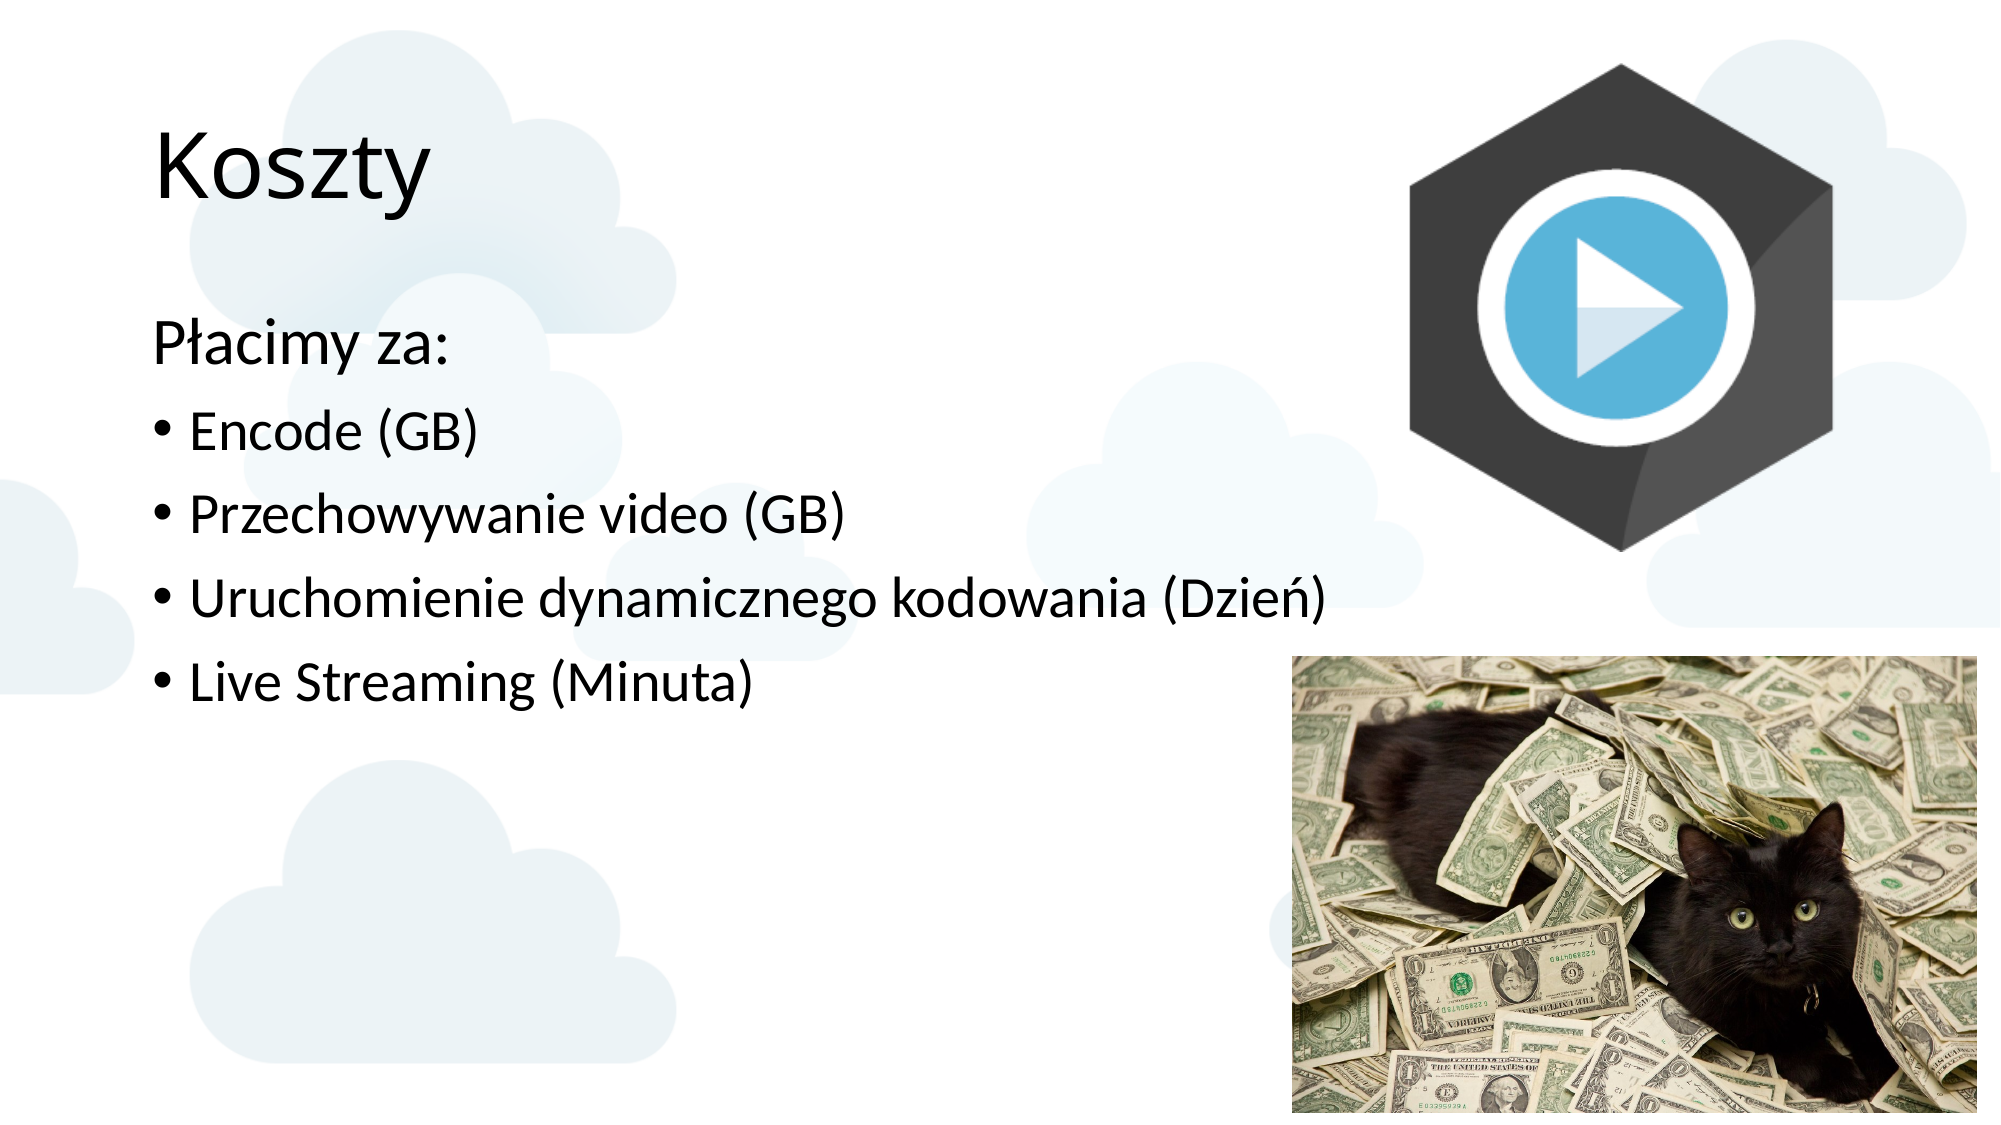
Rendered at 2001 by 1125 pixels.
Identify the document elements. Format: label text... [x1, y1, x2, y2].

picture [0, 0, 2001, 1125]
title Koszty [137, 59, 1152, 278]
list Płacimy za: Encode (GB) Przechowywanie video (GB) Uruchomienie dynamicznego kodowania (Dzień) Live Streaming (Minuta) [137, 299, 1863, 1014]
